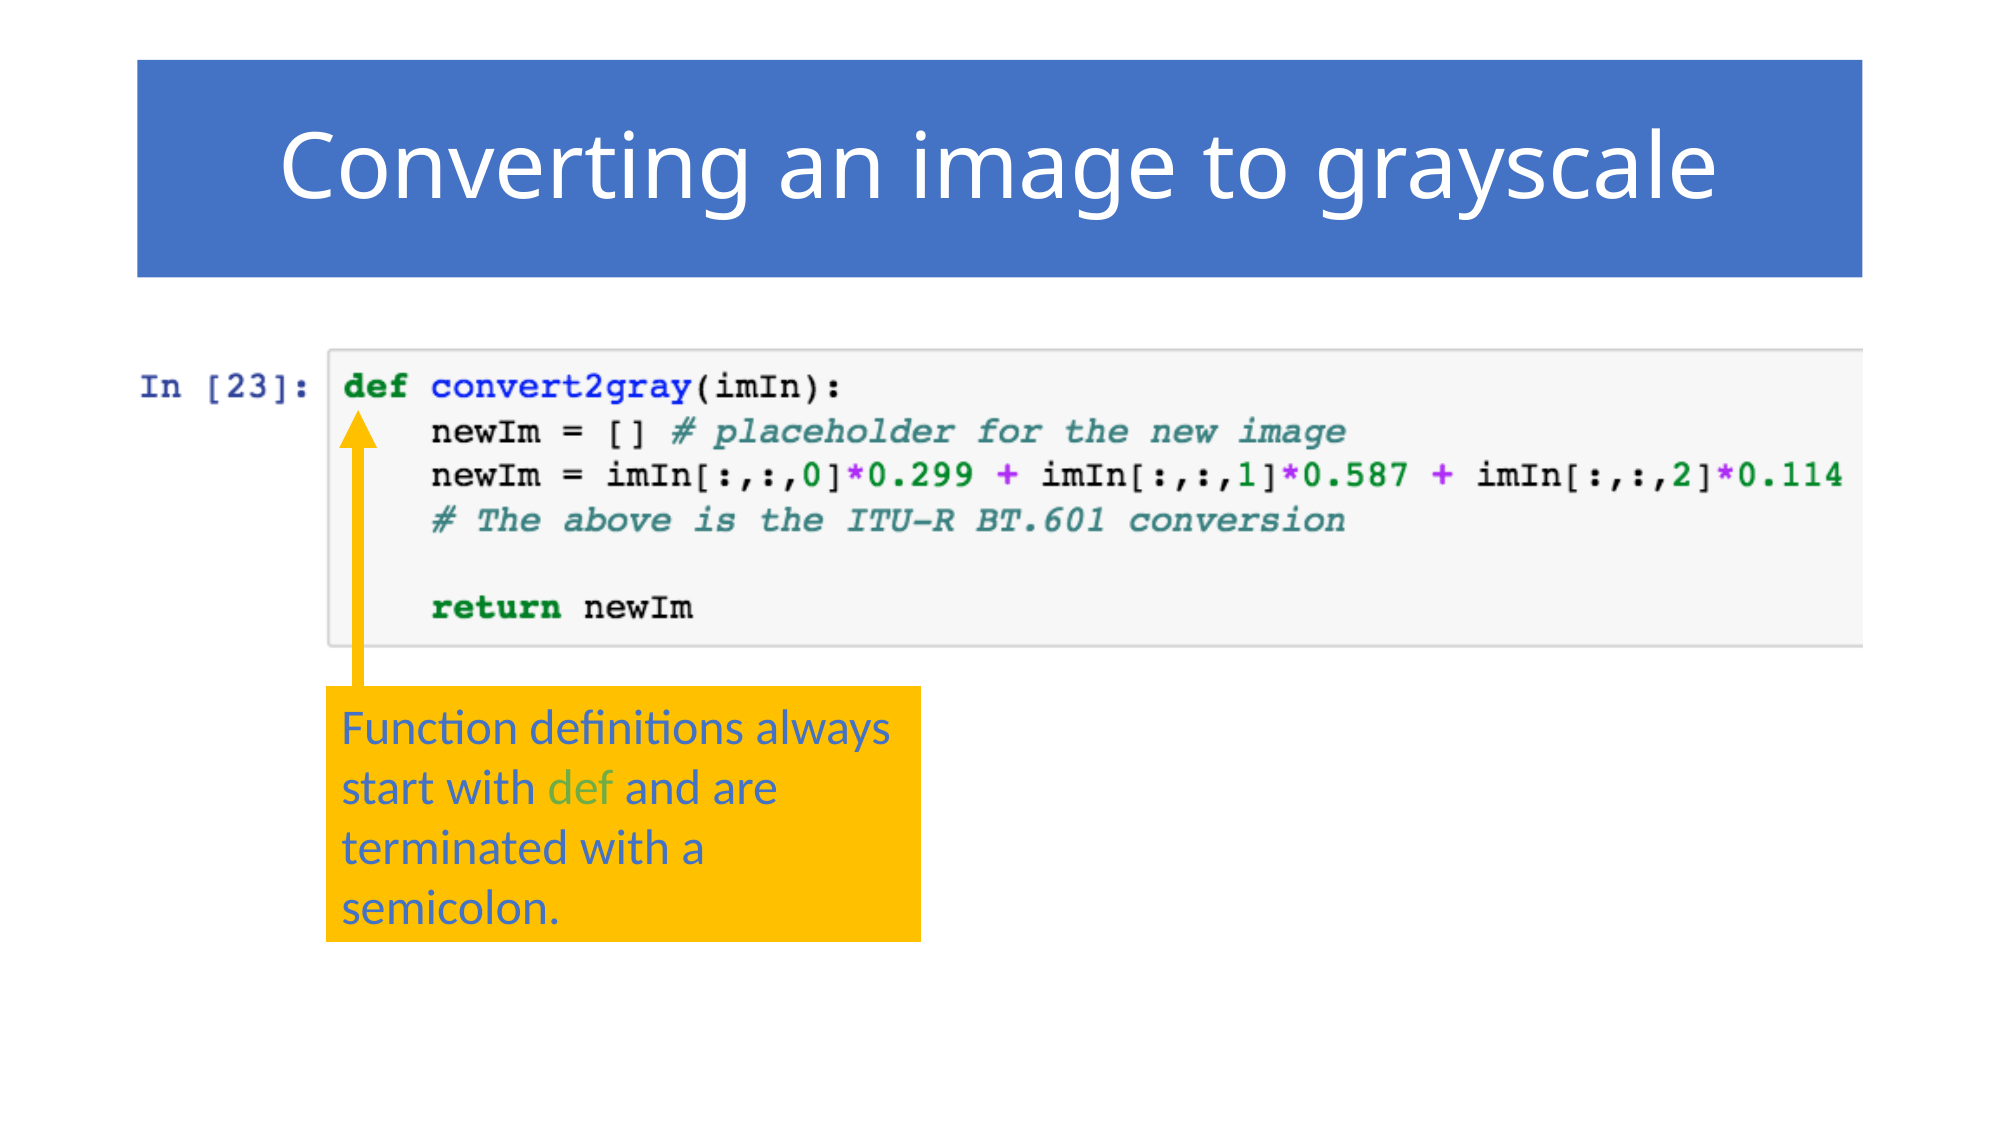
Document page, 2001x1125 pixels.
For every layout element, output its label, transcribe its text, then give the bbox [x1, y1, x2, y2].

picture [137, 335, 1863, 655]
text_box Function definitions always start with def and are terminated with a semicolon. [326, 686, 921, 942]
title Converting an image to grayscale [137, 59, 1863, 278]
